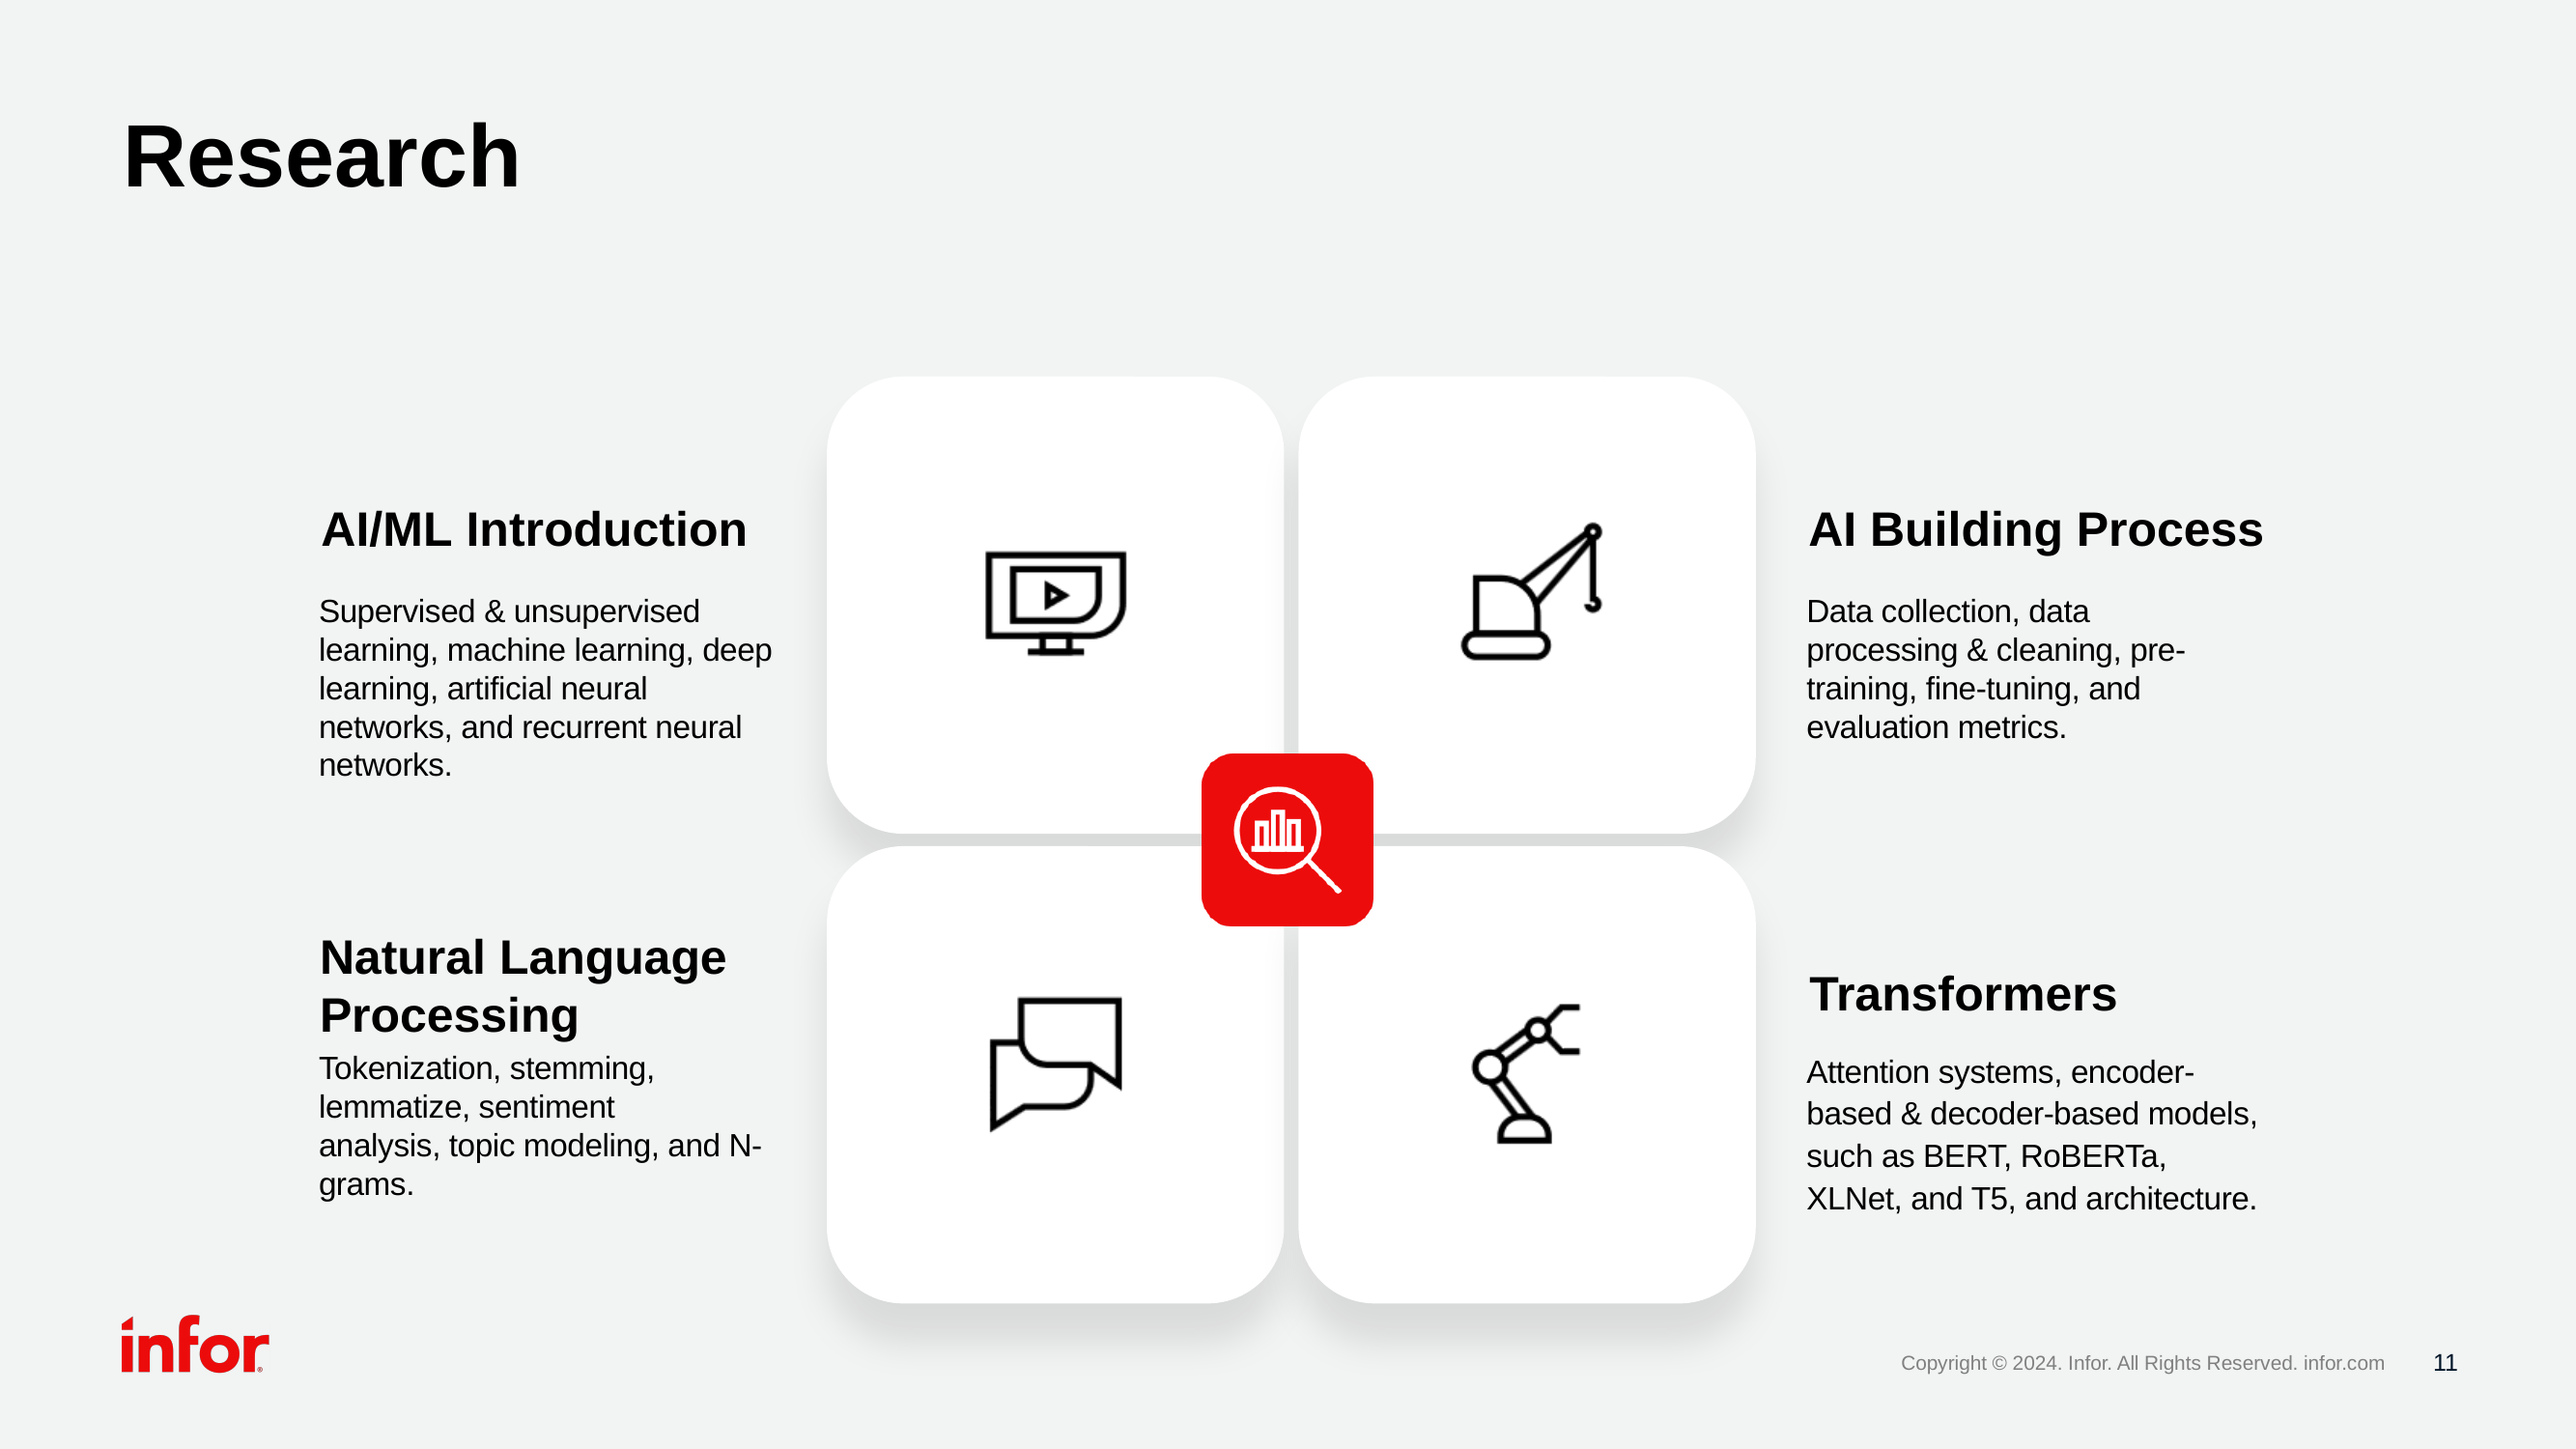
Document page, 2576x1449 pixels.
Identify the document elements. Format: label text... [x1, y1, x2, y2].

text_box Transformers [1809, 956, 2118, 1021]
picture [1425, 485, 1639, 698]
text_box Data collection, data processing & cleaning, pre-training, fine-tuning, and evaluation metrics. [1806, 590, 2264, 800]
picture [949, 497, 1163, 711]
text_box [1297, 844, 1757, 1305]
text_box Natural Language Processing [320, 925, 776, 1118]
text_box [826, 375, 1286, 836]
picture [122, 1313, 270, 1376]
picture [949, 957, 1163, 1172]
text_box [826, 844, 1286, 1305]
text_box Attention systems, encoder-based & decoder-based models, such as BERT, RoBERTa, XLNet, and T5, and architecture. [1806, 1046, 2264, 1217]
text_box Supervised & unsupervised learning, machine learning, deep learning, artificial neural networks, and recurrent neural networks. [319, 590, 777, 838]
text_box AI Building Process [1808, 497, 2265, 632]
text_box AI/ML Introduction [321, 497, 749, 632]
picture [1202, 753, 1373, 926]
text_box Tokenization, stemming, lemmatize, sentiment analysis, topic modeling, and N-grams. [319, 1047, 777, 1257]
picture [1420, 968, 1634, 1180]
text_box [1297, 375, 1757, 836]
title Research [123, 99, 2456, 255]
